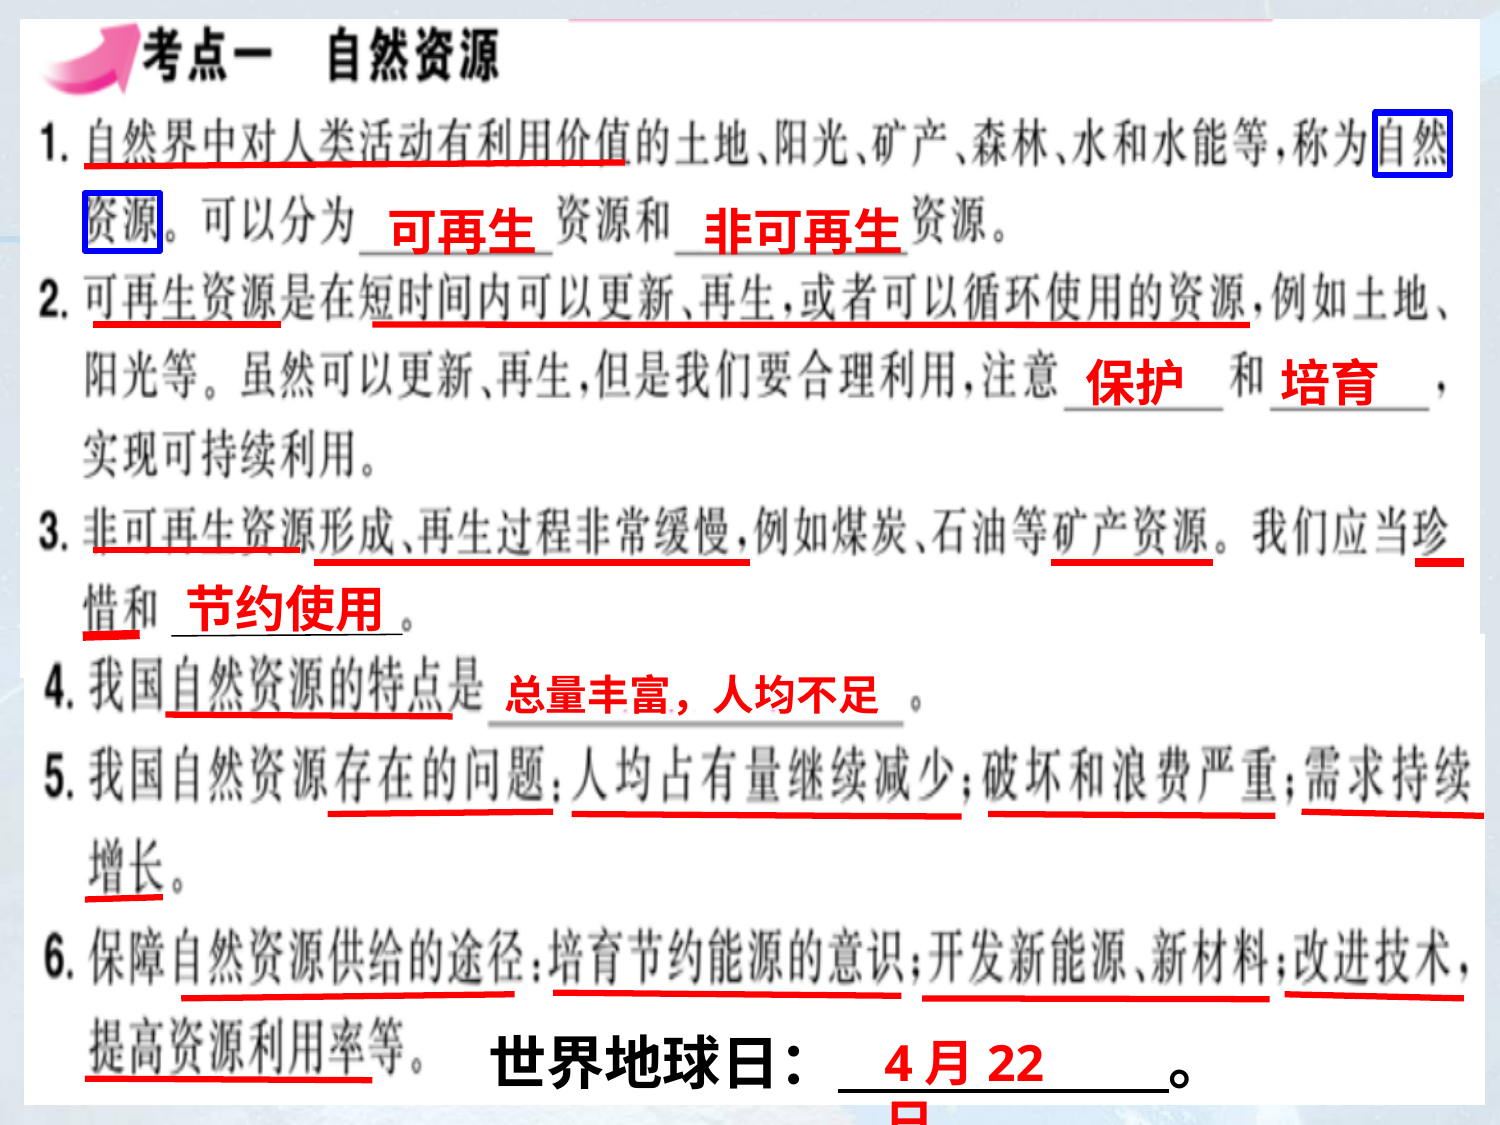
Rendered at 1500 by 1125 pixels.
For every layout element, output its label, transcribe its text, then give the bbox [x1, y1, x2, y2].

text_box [552, 992, 902, 997]
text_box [571, 813, 962, 817]
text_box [1284, 993, 1464, 999]
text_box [987, 813, 1276, 817]
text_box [180, 993, 515, 999]
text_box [327, 811, 554, 815]
text_box 4月22日 [869, 1113, 1103, 1125]
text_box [82, 562, 1465, 637]
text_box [1301, 811, 1485, 817]
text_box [84, 896, 164, 900]
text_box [83, 162, 626, 167]
picture [0, 0, 1500, 1125]
